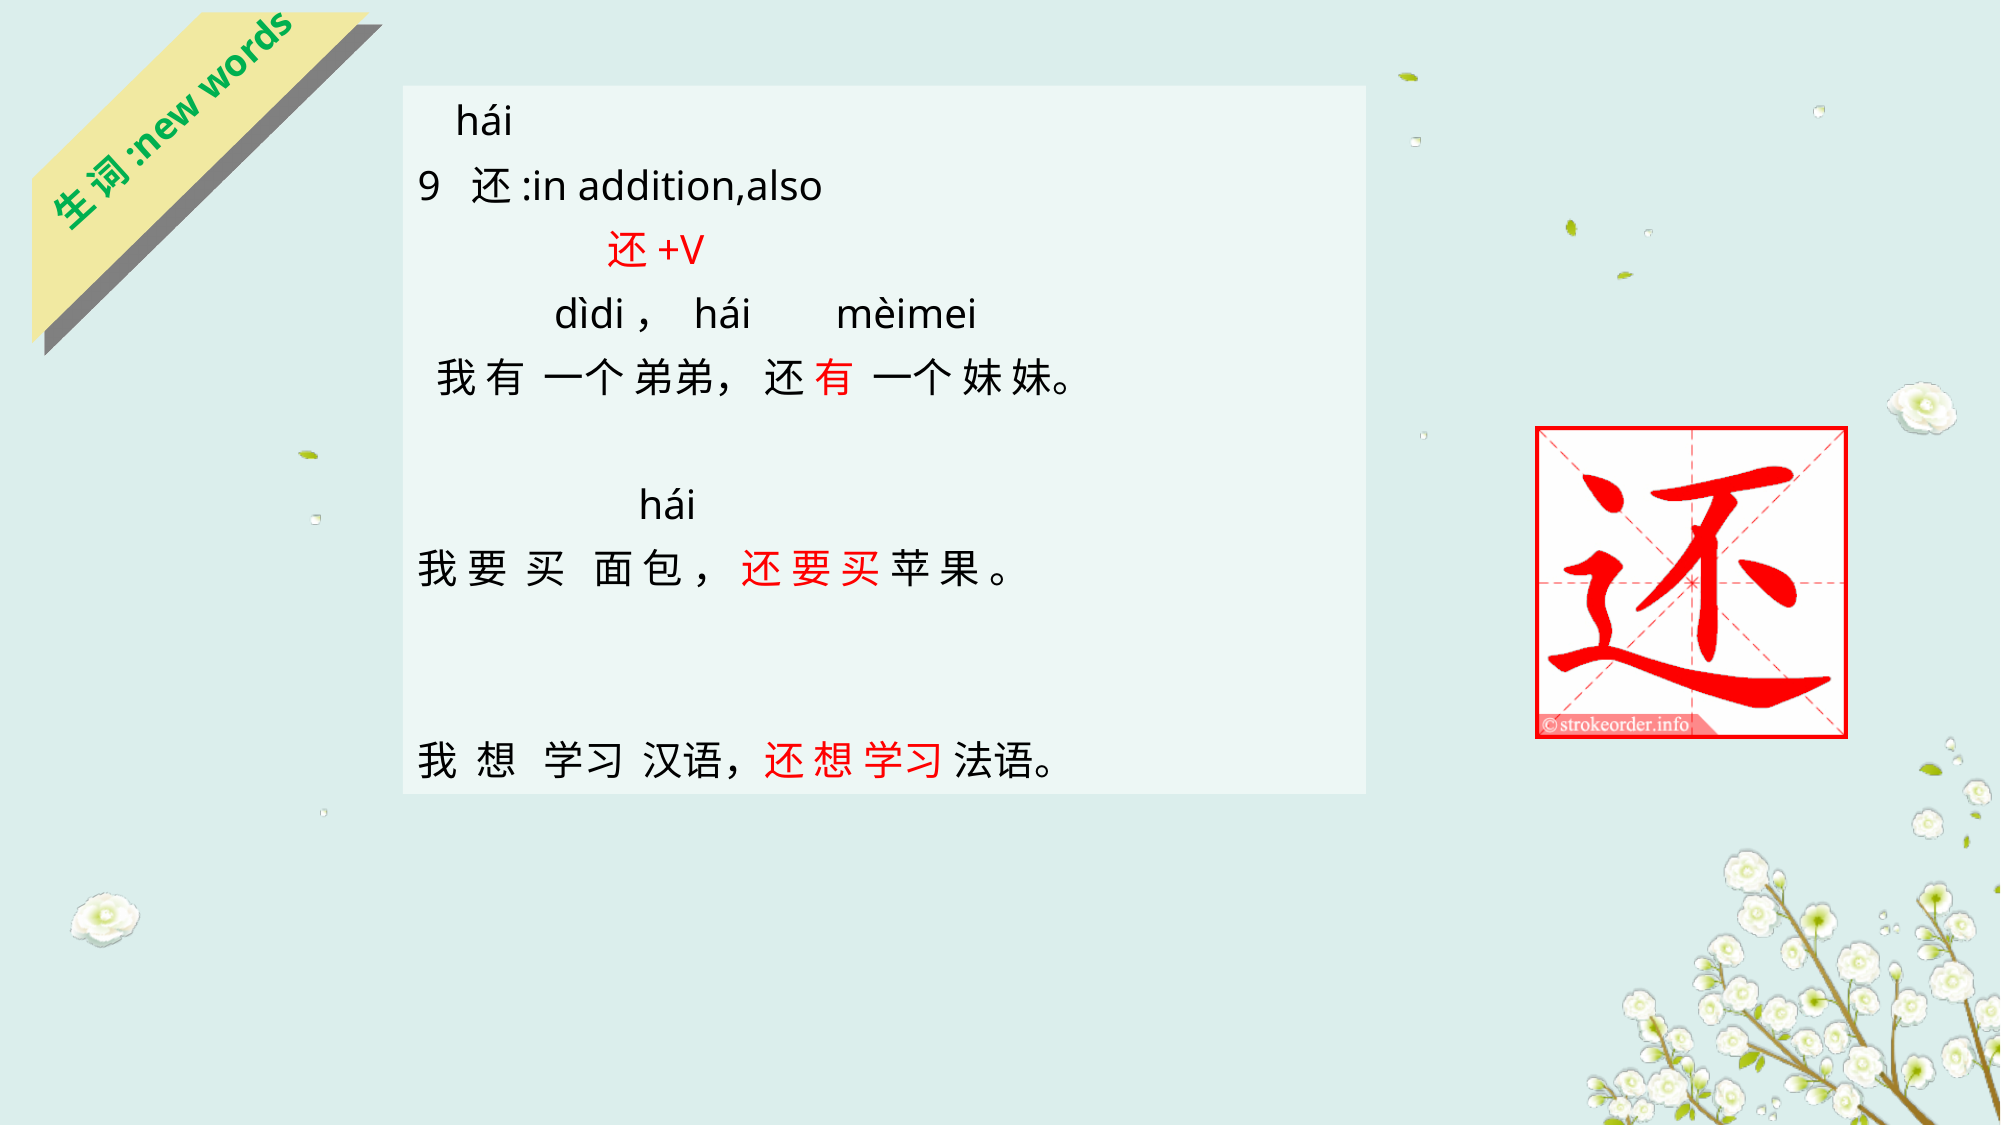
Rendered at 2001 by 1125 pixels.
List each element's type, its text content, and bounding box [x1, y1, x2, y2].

list hái 9 还:in addition,also 还+V dìdi， hái mèimei 我 有 一个 弟弟， 还 有 一个 妹 妹。 hái 我 要 买 面 包 ， 还 要 买 苹 果 。 我 想 学习 汉语，还 想 学习 法语。 [402, 85, 1366, 794]
picture [1219, 31, 2000, 1125]
picture [51, 867, 162, 973]
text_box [0, 13, 381, 342]
picture [119, 409, 781, 864]
